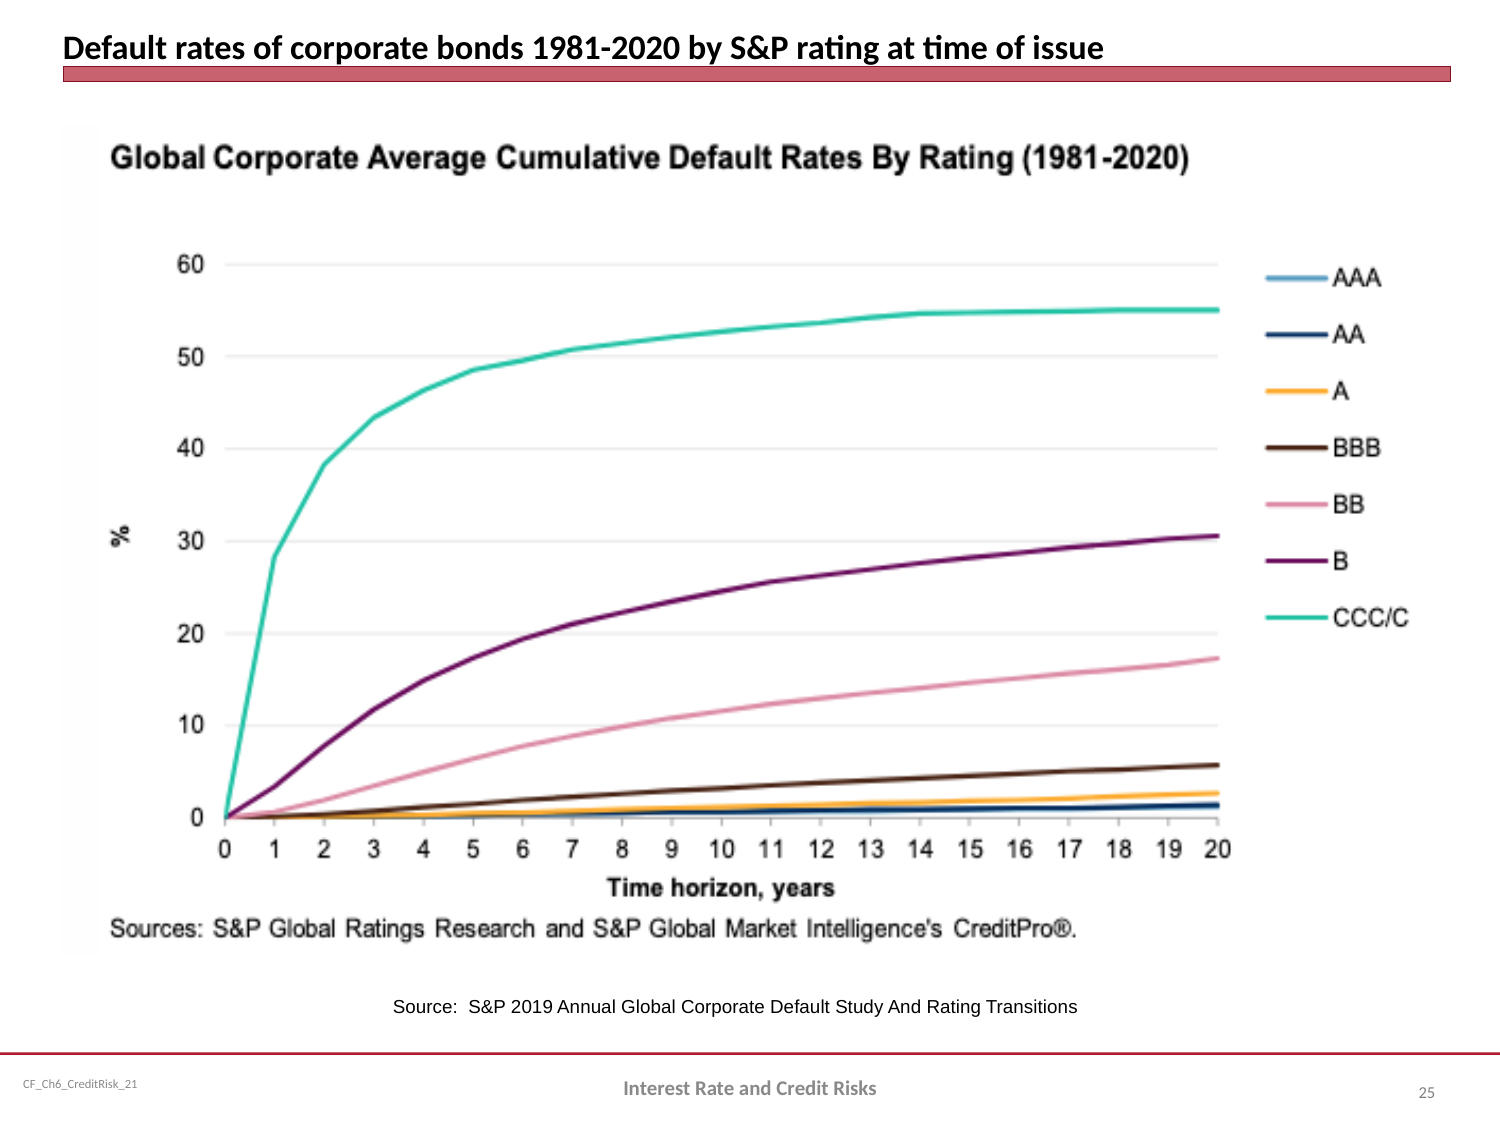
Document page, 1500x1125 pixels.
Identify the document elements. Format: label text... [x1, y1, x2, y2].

text_box Source: S&P 2019 Annual Global Corporate Default Study And Rating Transitions [378, 987, 1098, 1025]
slide_number 25 [1375, 1061, 1451, 1122]
footer Interest Rate and Credit Risks [512, 1056, 988, 1117]
title Default rates of corporate bonds 1981-2020 by S&P rating at time of issue [62, 6, 1451, 67]
picture [61, 124, 1439, 957]
